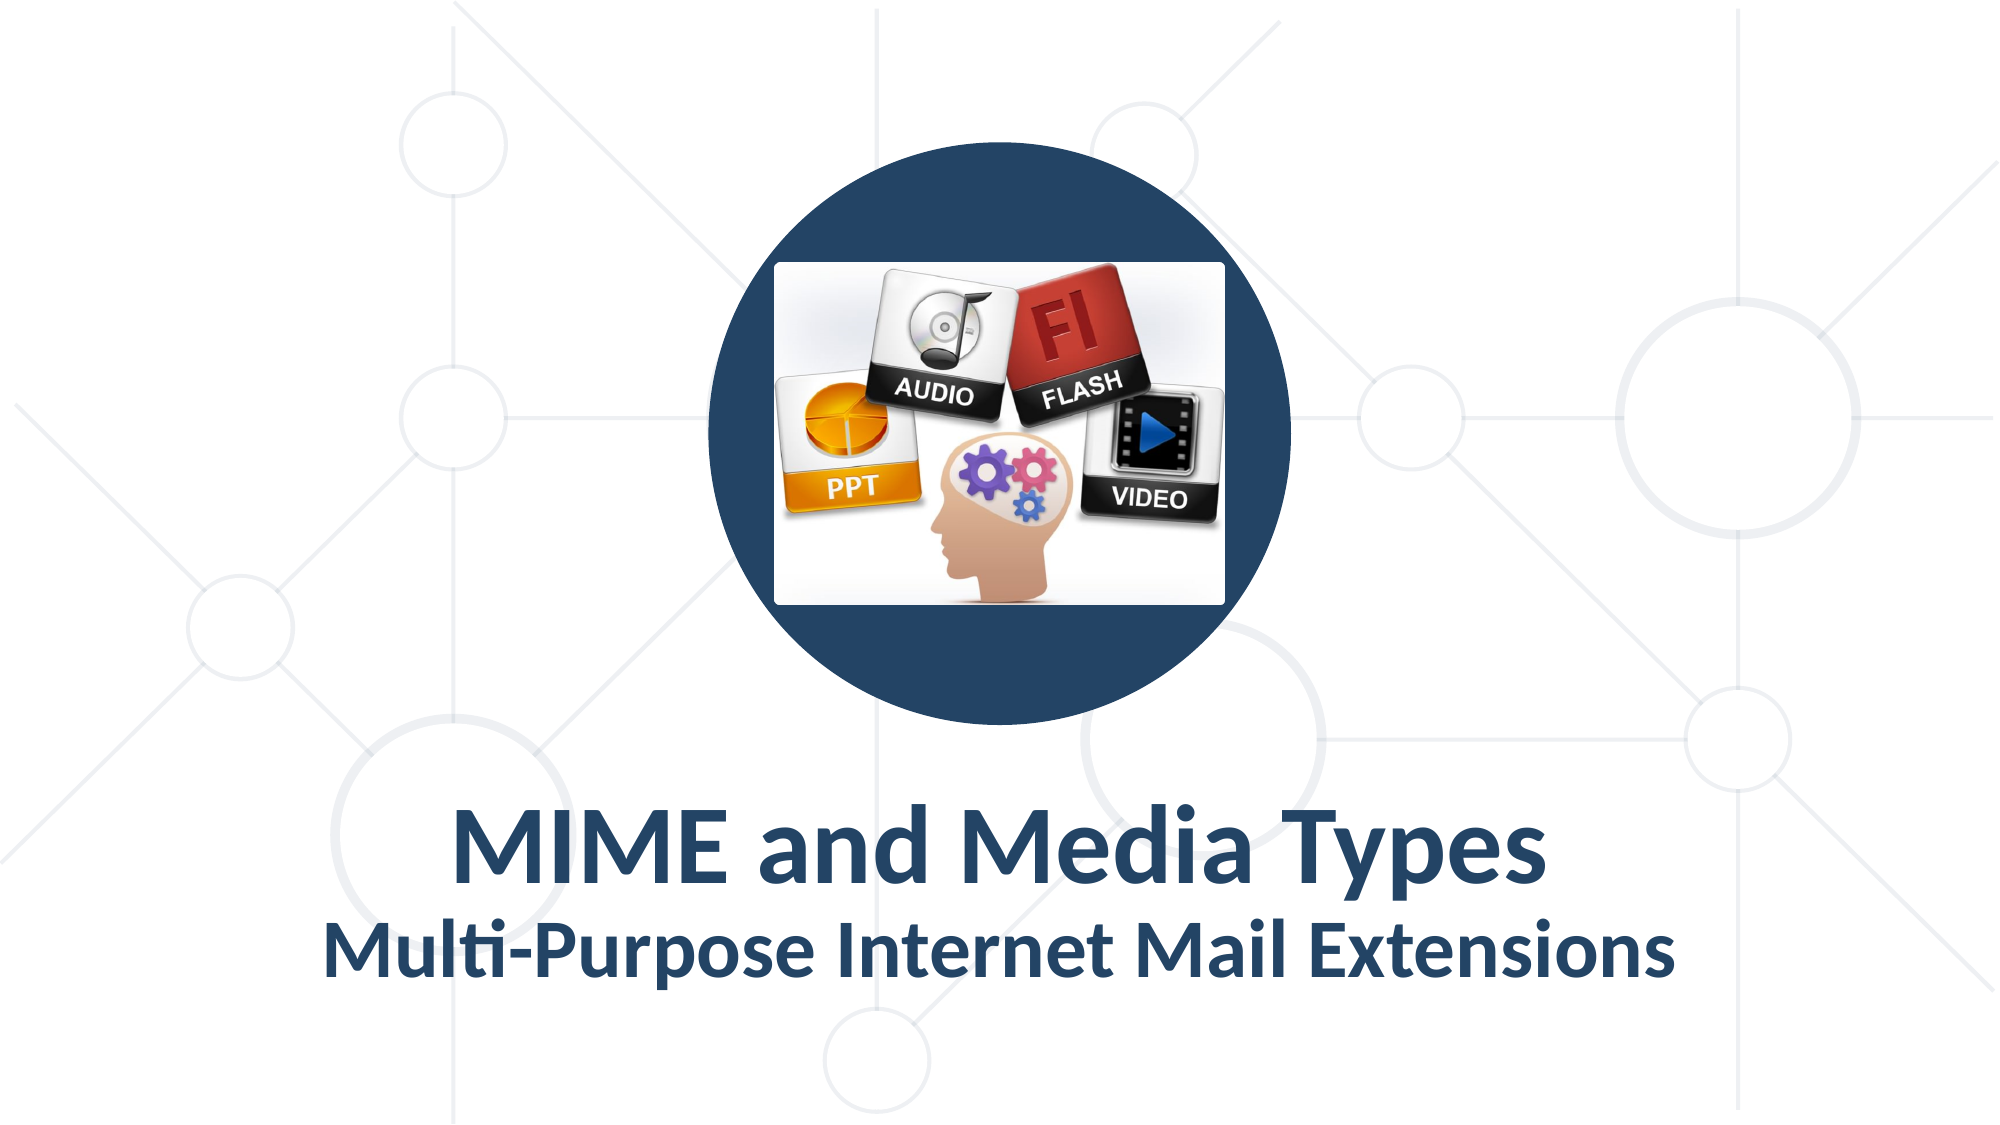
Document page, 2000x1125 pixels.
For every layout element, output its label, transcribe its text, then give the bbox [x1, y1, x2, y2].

text_box MIME and Media Types [100, 771, 1899, 898]
text_box Multi-Purpose Internet Mail Extensions [100, 900, 1899, 983]
picture [774, 262, 1225, 605]
